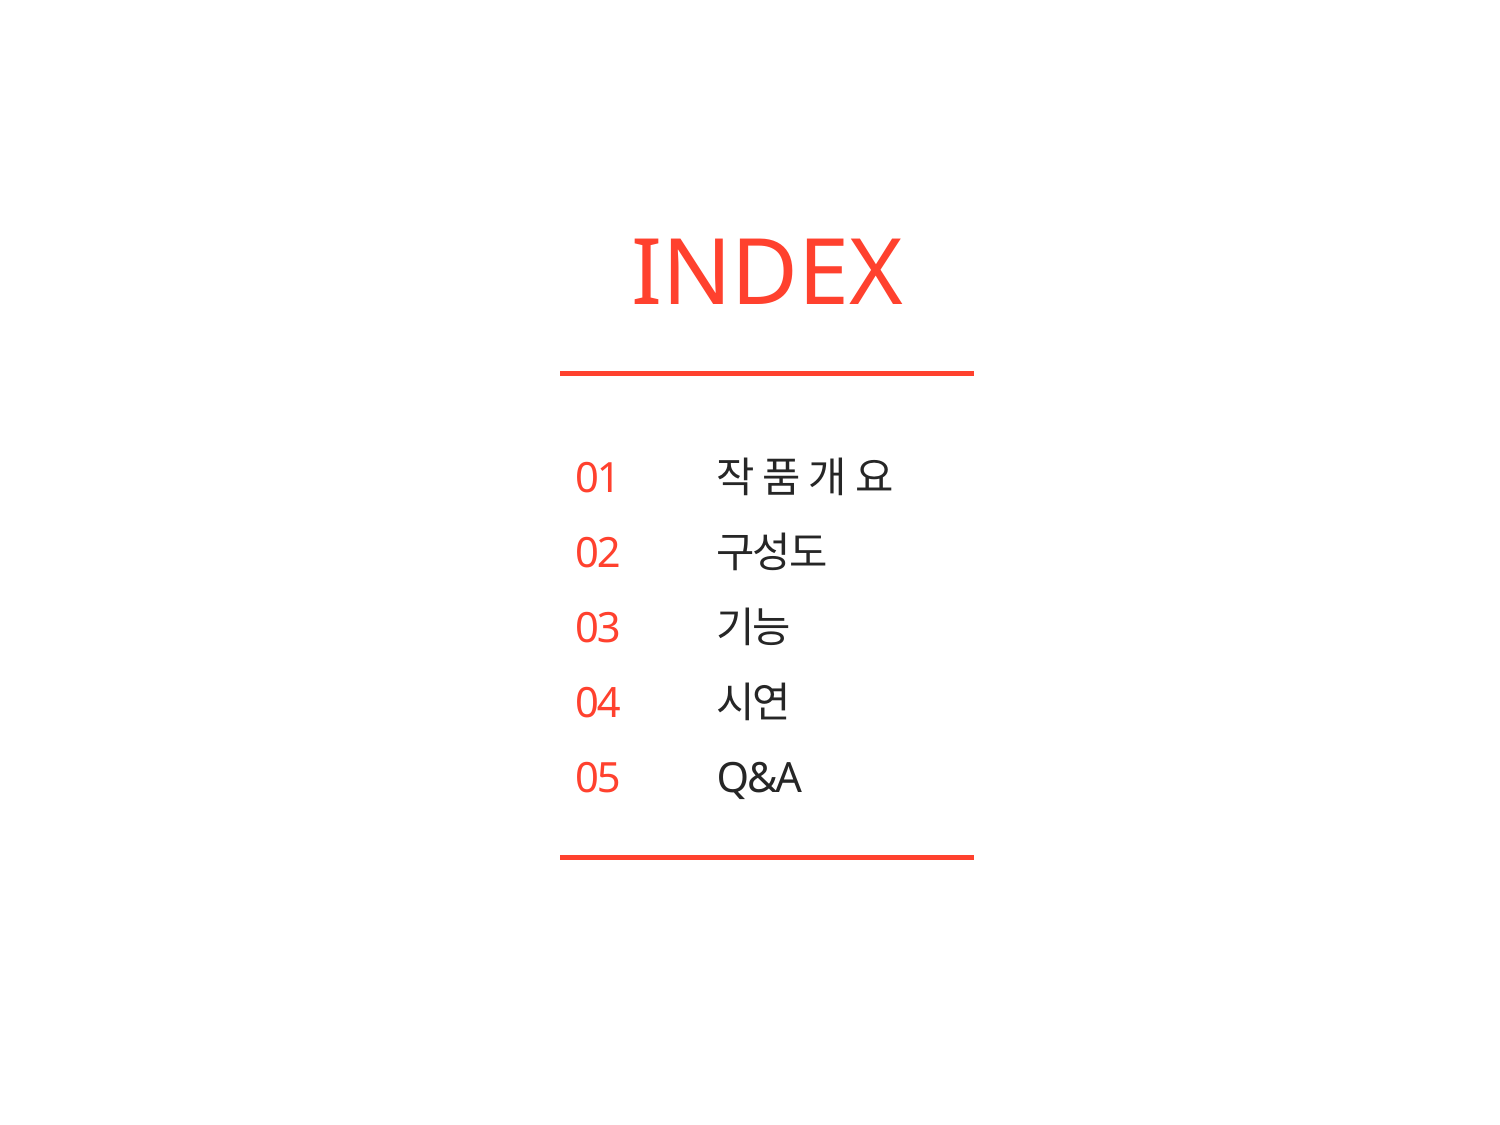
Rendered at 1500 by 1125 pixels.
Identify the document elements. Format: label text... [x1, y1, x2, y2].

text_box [559, 373, 975, 859]
text_box INDEX [483, 205, 1052, 331]
